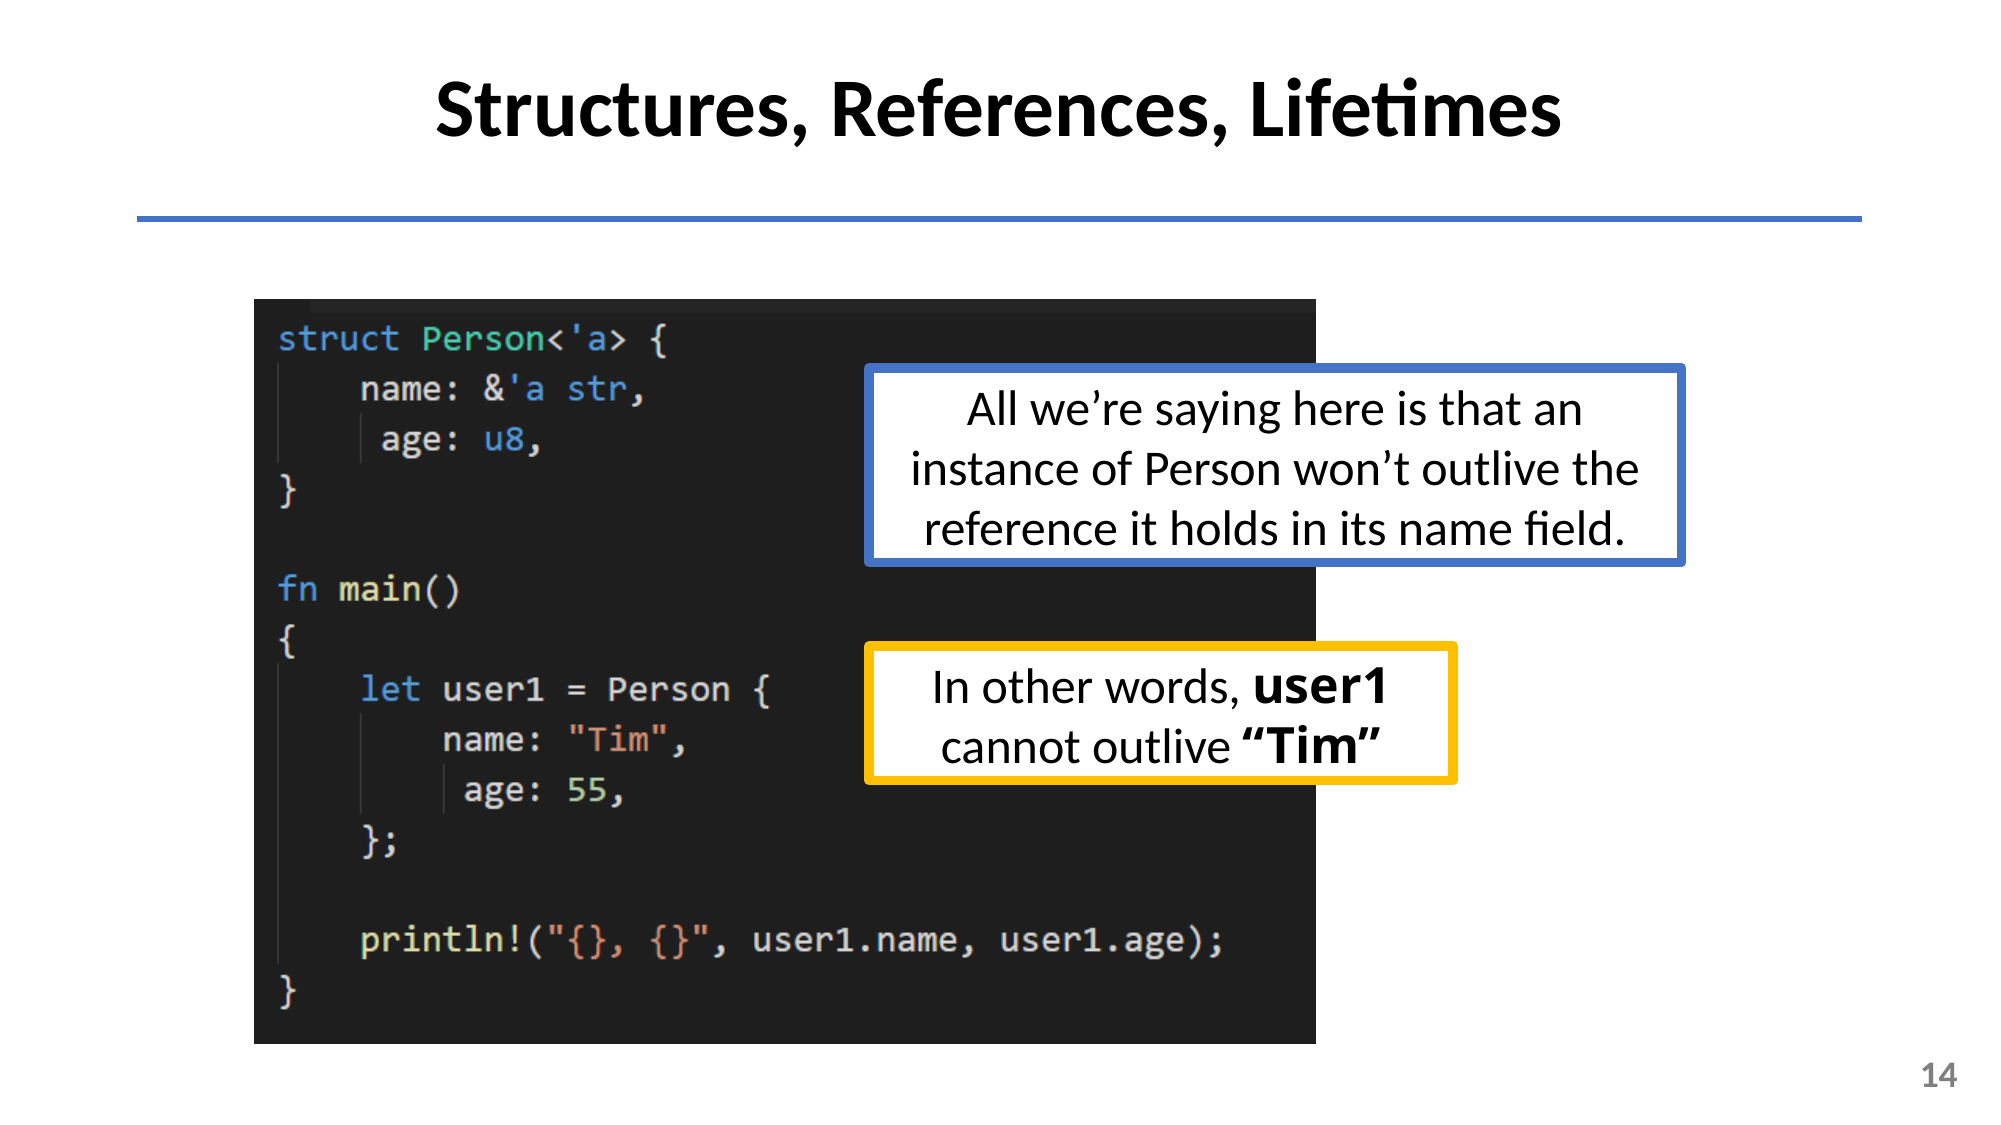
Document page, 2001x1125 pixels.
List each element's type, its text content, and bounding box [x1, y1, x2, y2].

text_box All we’re saying here is that an instance of Person won’t outlive the reference it holds in its name field. [1316, 367, 1682, 563]
text_box Structures, References, Lifetimes [137, 1, 1863, 218]
picture [254, 299, 1316, 1044]
slide_number 14 [1522, 1042, 1973, 1103]
text_box In other words, user1 cannot outlive “Tim” [1316, 645, 1453, 781]
